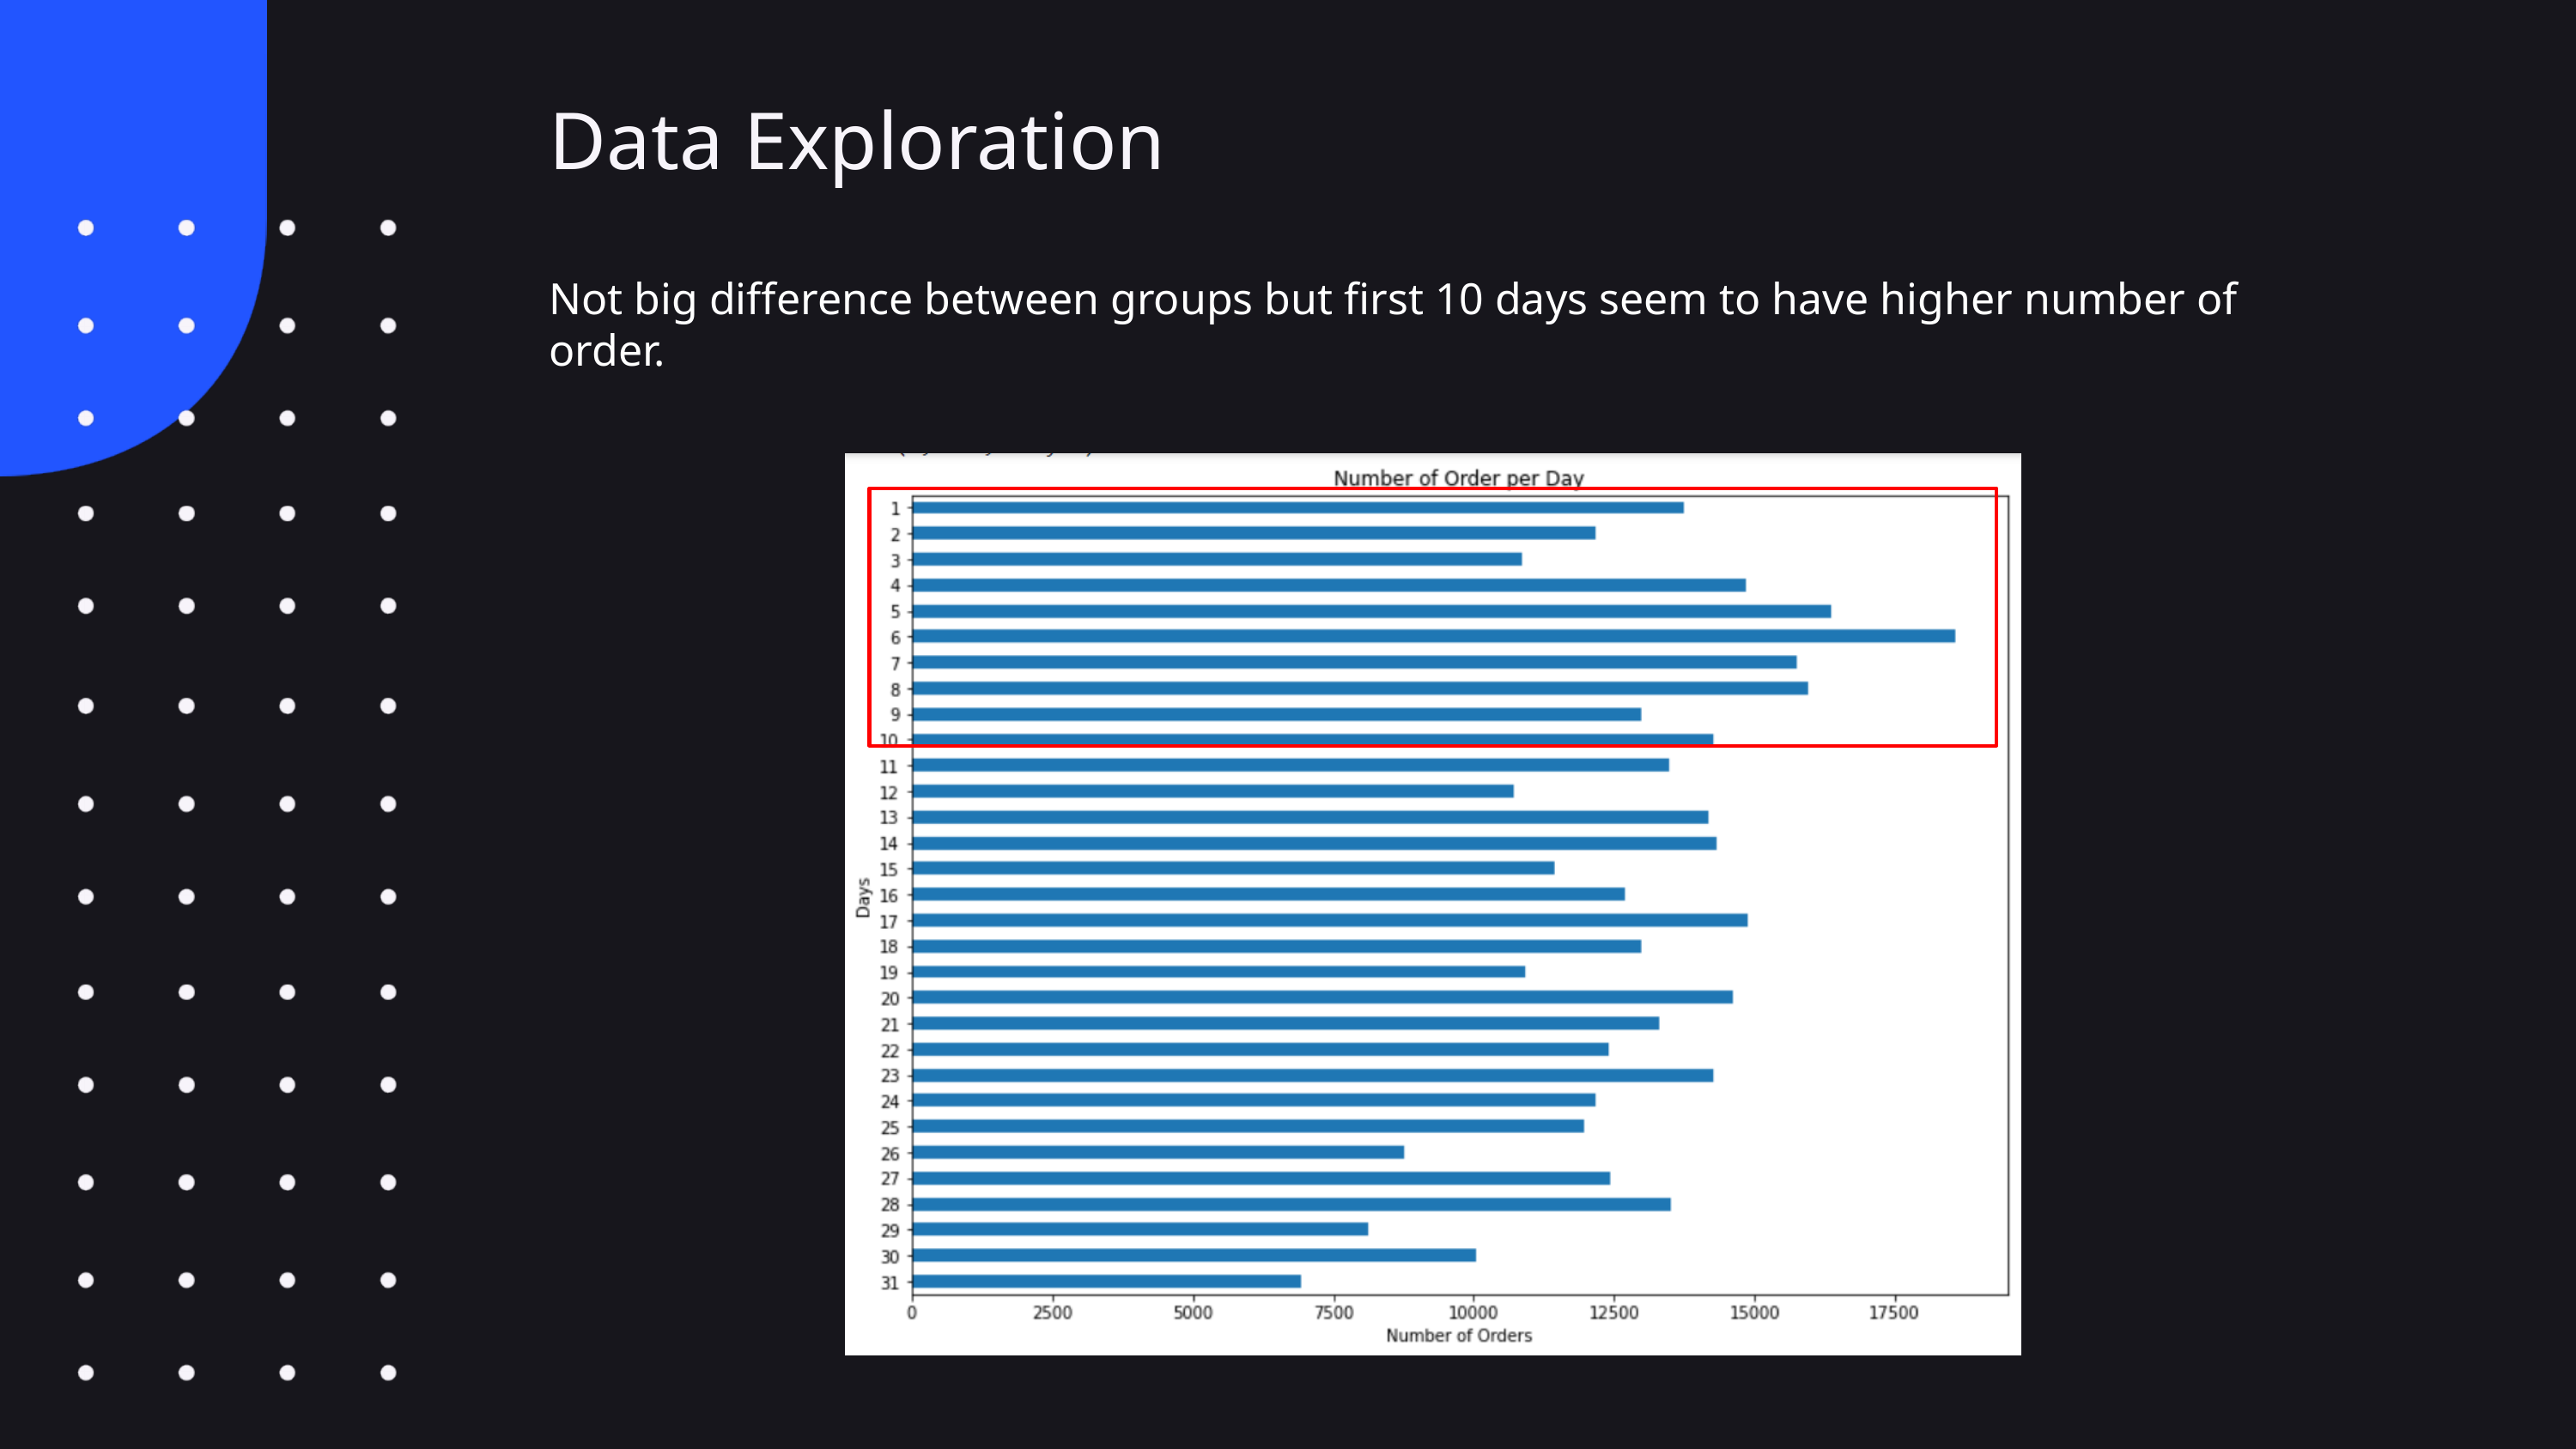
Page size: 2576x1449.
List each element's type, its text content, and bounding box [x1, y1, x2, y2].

text_box Not big difference between groups but first 10 days seem to have higher number of order. [536, 214, 2330, 382]
picture [0, 0, 407, 621]
text_box Data Exploration [536, 93, 1868, 192]
picture [0, 692, 407, 1099]
picture [0, 1168, 407, 1449]
picture [844, 452, 2021, 1356]
